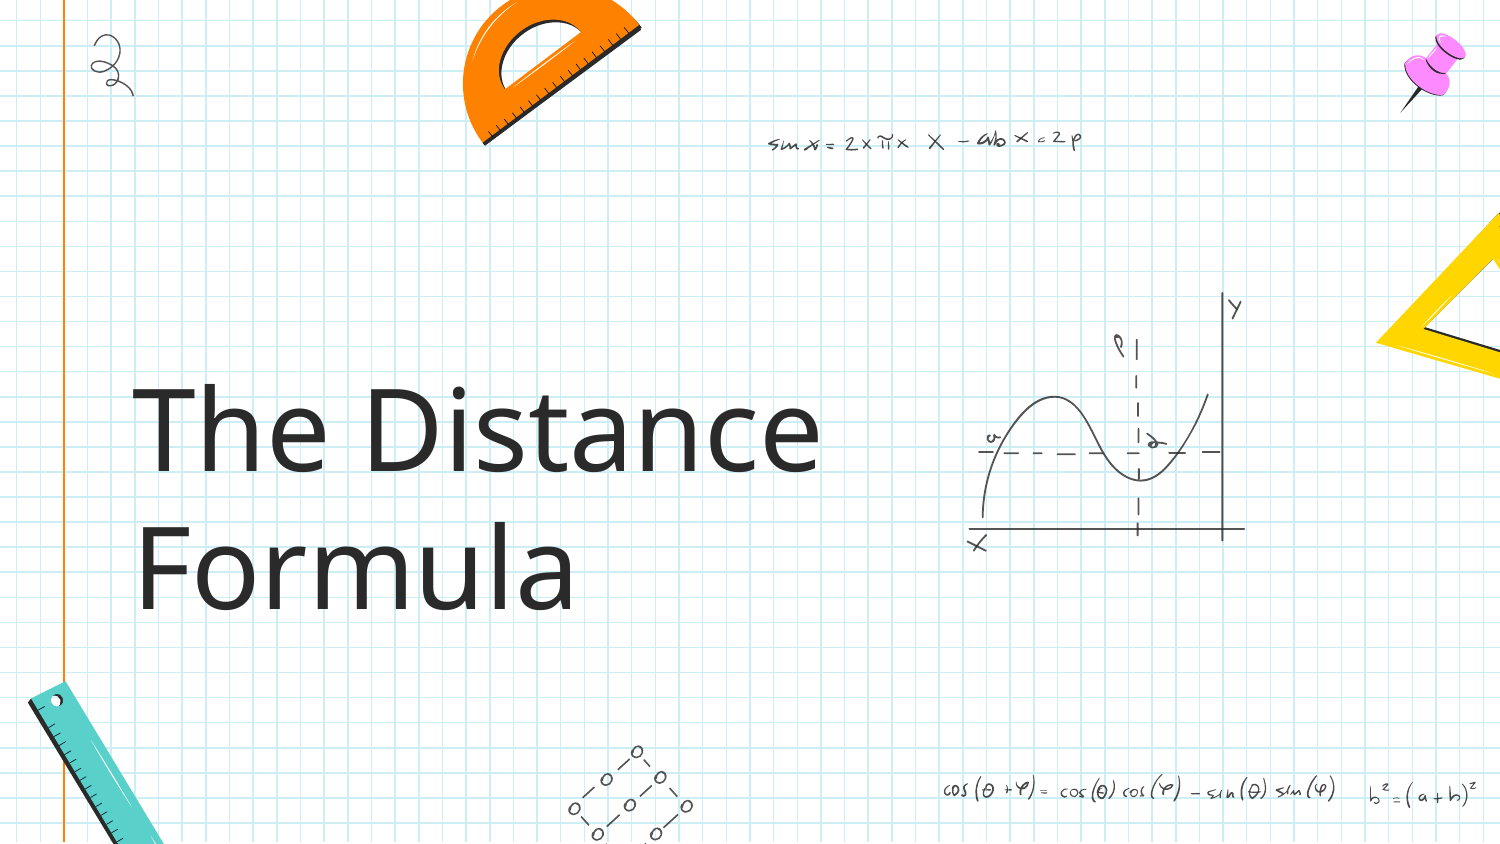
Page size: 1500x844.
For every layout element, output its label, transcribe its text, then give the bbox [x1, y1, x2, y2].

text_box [1381, 209, 1500, 445]
title The Distance Formula [116, 196, 967, 648]
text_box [566, 745, 694, 844]
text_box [767, 130, 1082, 152]
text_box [443, 0, 647, 131]
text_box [965, 291, 1246, 552]
